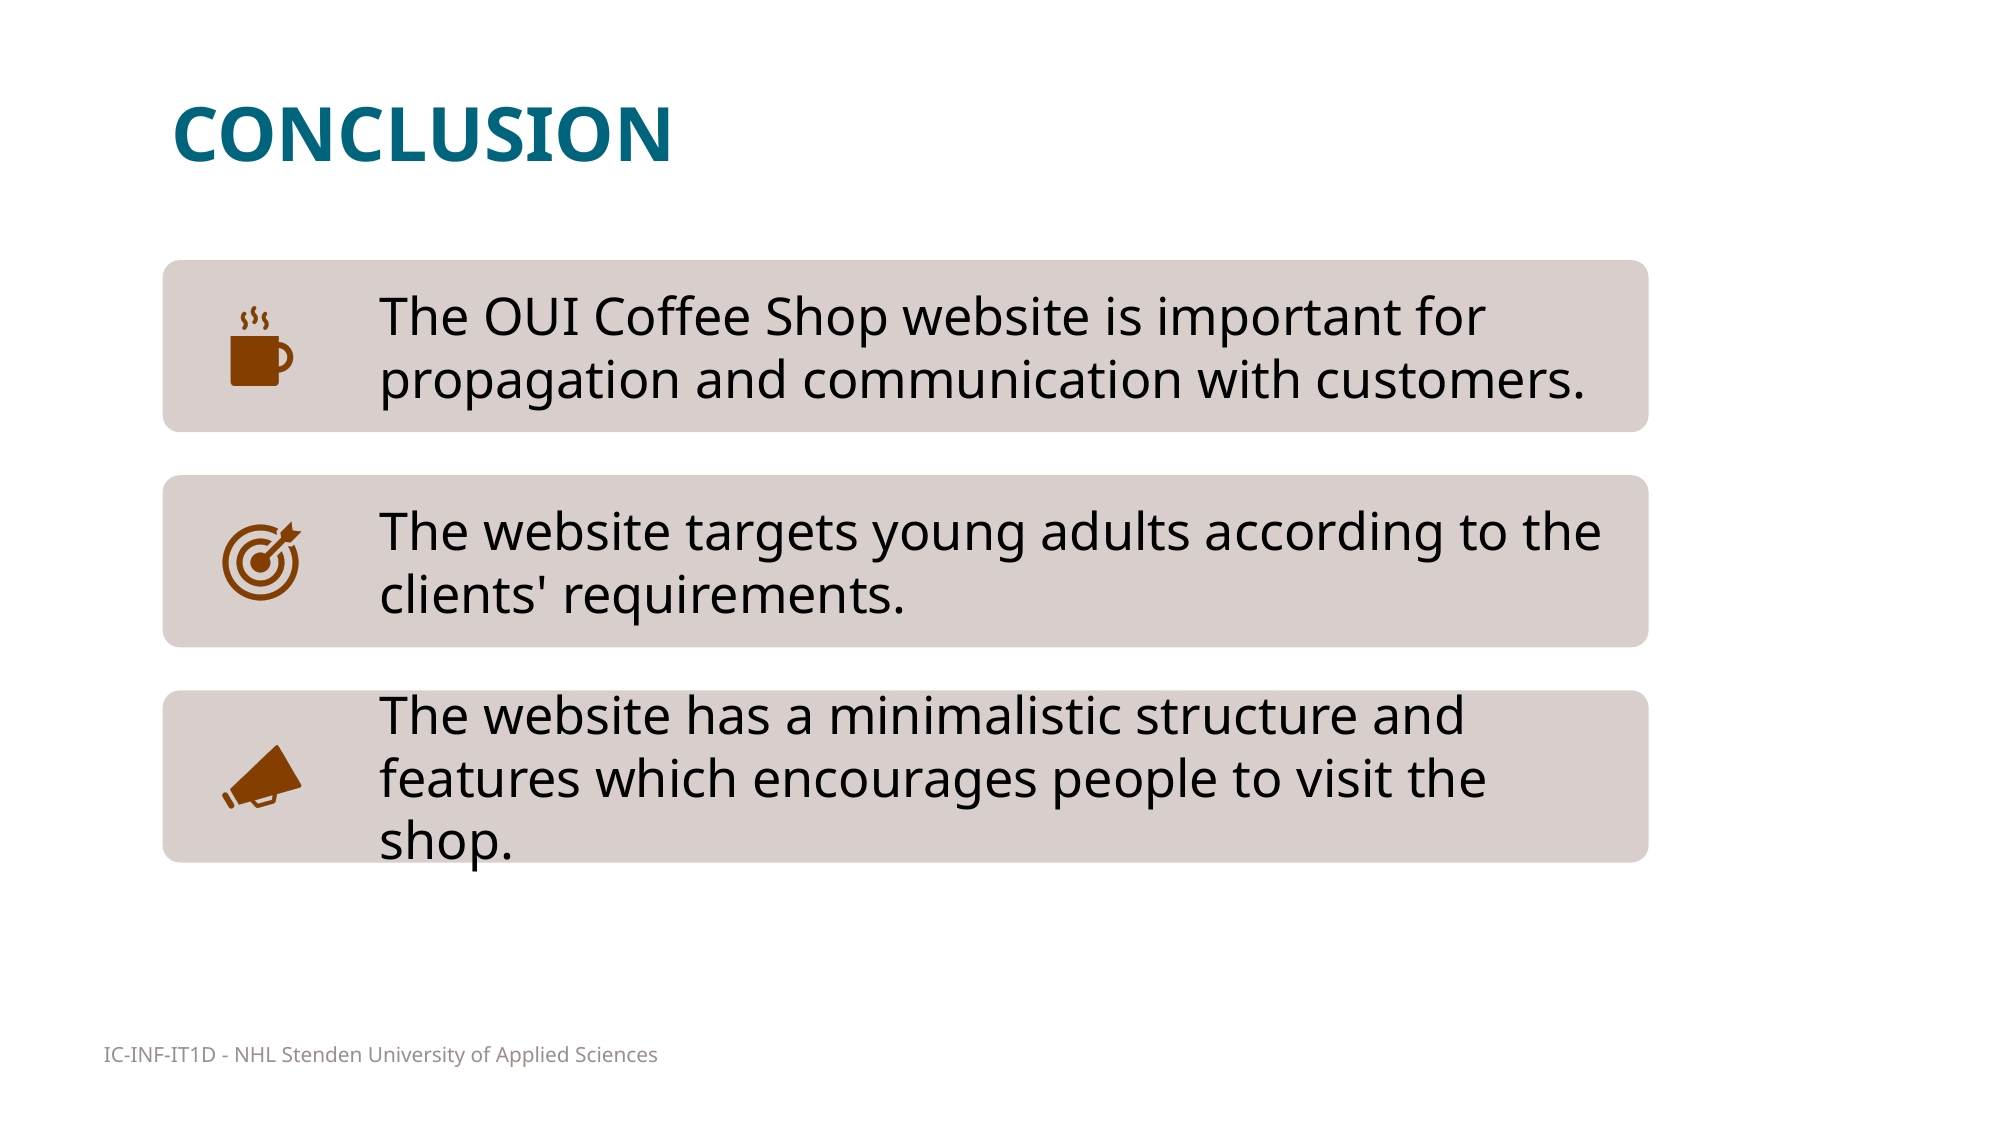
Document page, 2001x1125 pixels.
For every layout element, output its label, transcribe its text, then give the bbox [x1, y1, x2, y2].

footer IC-INF-IT1D - NHL Stenden University of Applied Sciences [89, 1025, 764, 1086]
title Conclusion [156, 79, 1845, 184]
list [162, 259, 1649, 863]
